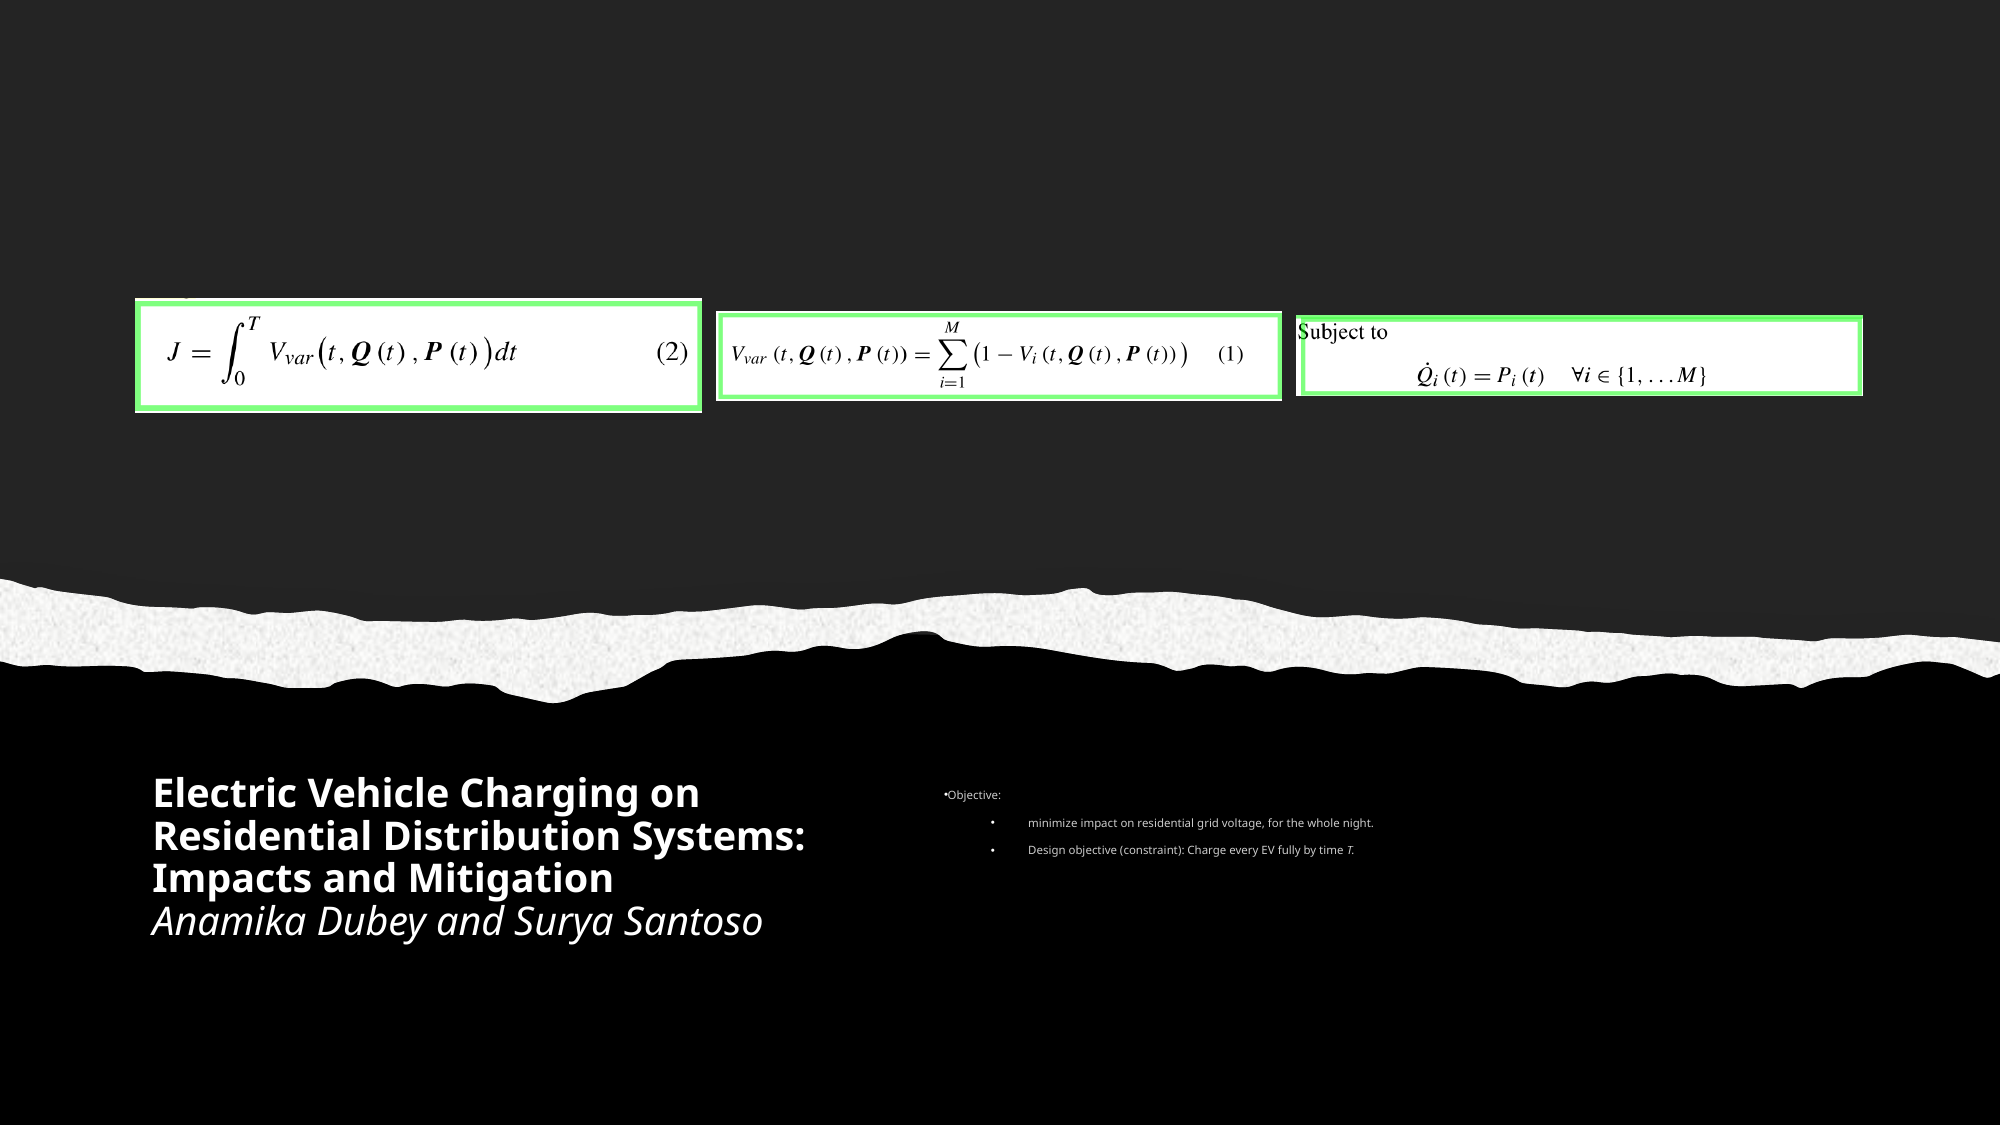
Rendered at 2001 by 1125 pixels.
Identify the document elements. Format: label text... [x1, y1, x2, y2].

title Electric Vehicle Charging on Residential Distribution Systems: Impacts and Mitigation Anamika Dubey and Surya Santoso [137, 766, 858, 959]
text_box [0, 0, 2000, 704]
text_box [0, 704, 2000, 1125]
picture [135, 298, 702, 414]
list Objective: minimize impact on residential grid voltage, for the whole night. Design objective (constraint): Charge every EV fully by time T. [929, 781, 1863, 865]
picture [716, 311, 1282, 401]
picture [1296, 315, 1863, 397]
